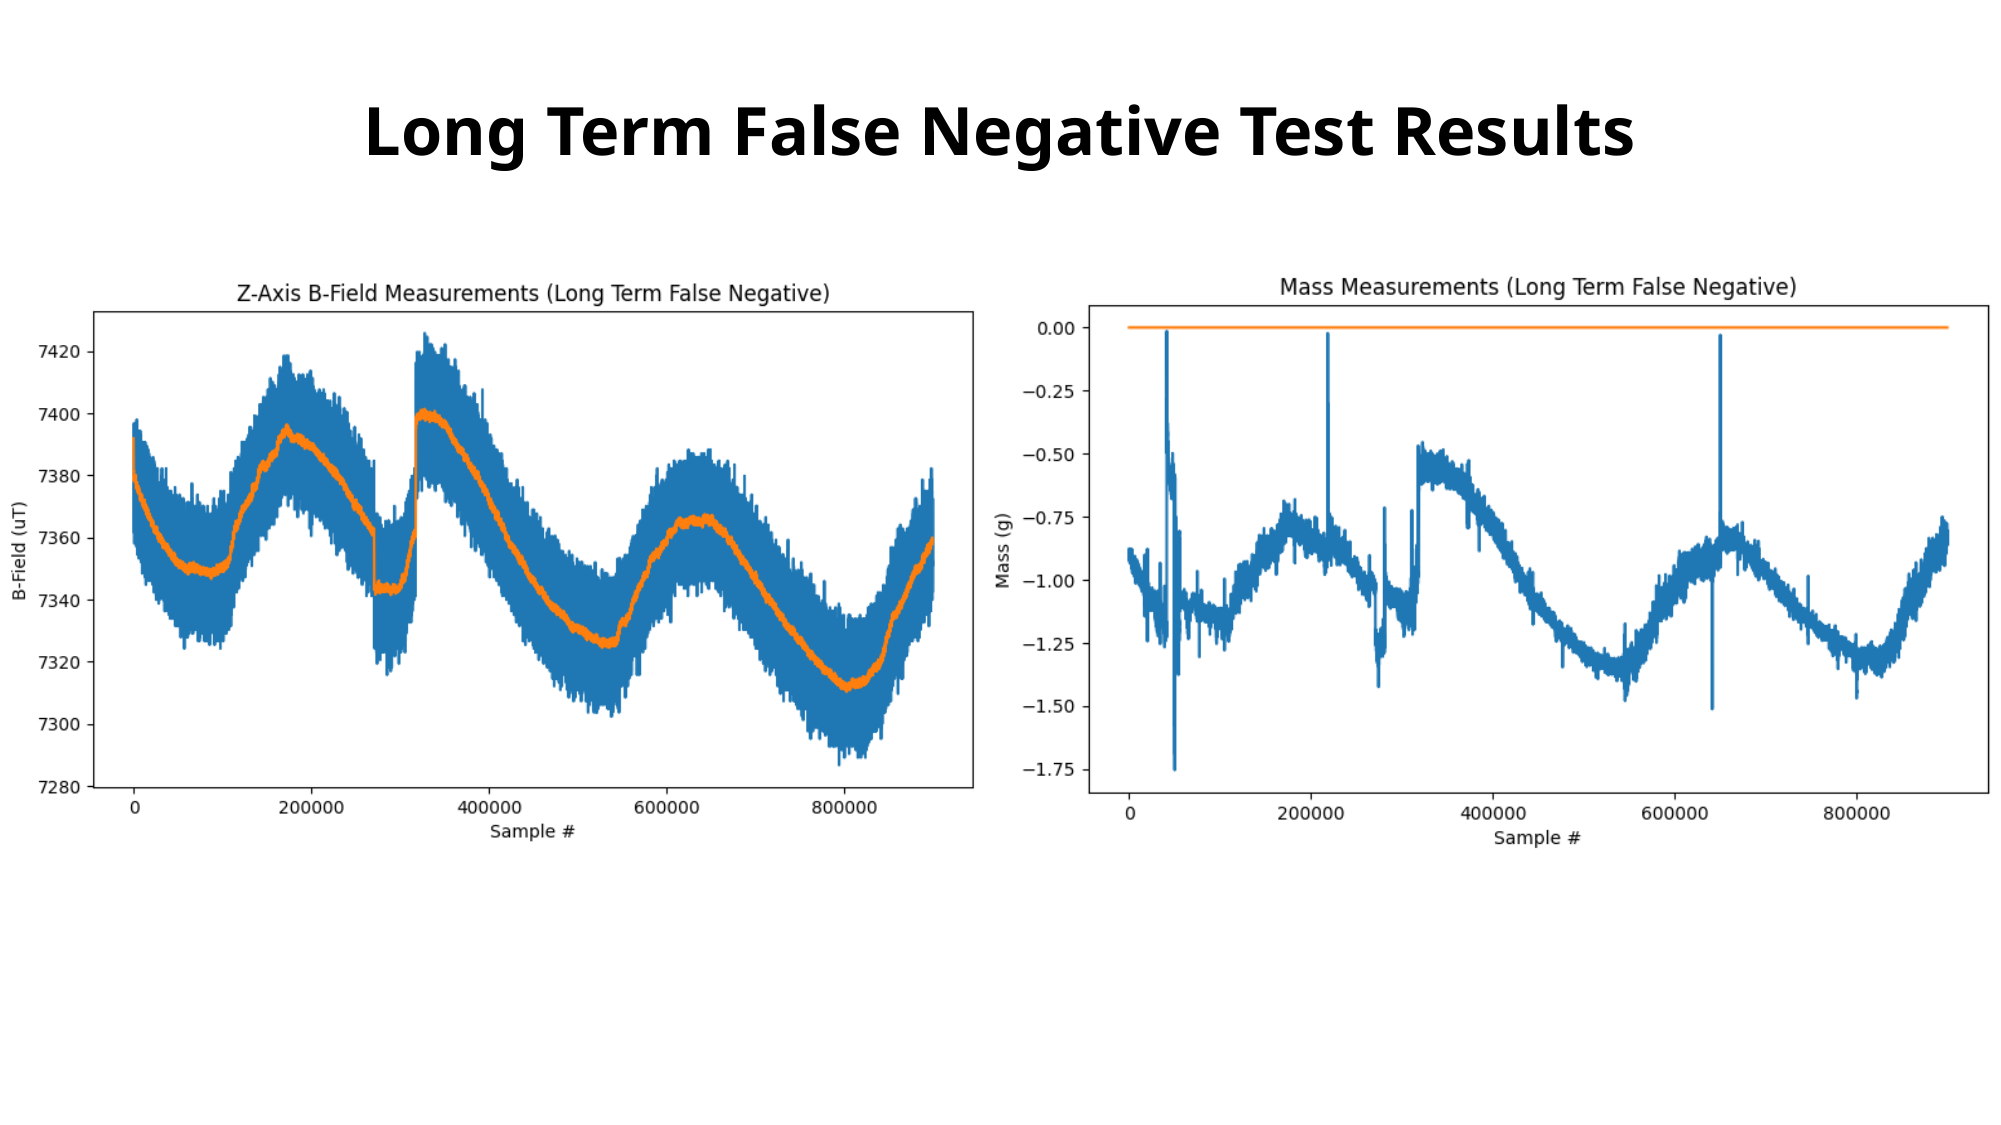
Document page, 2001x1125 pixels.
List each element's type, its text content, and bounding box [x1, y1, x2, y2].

picture [0, 264, 2000, 861]
text_box Long Term False Negative Test Results [340, 81, 1660, 176]
